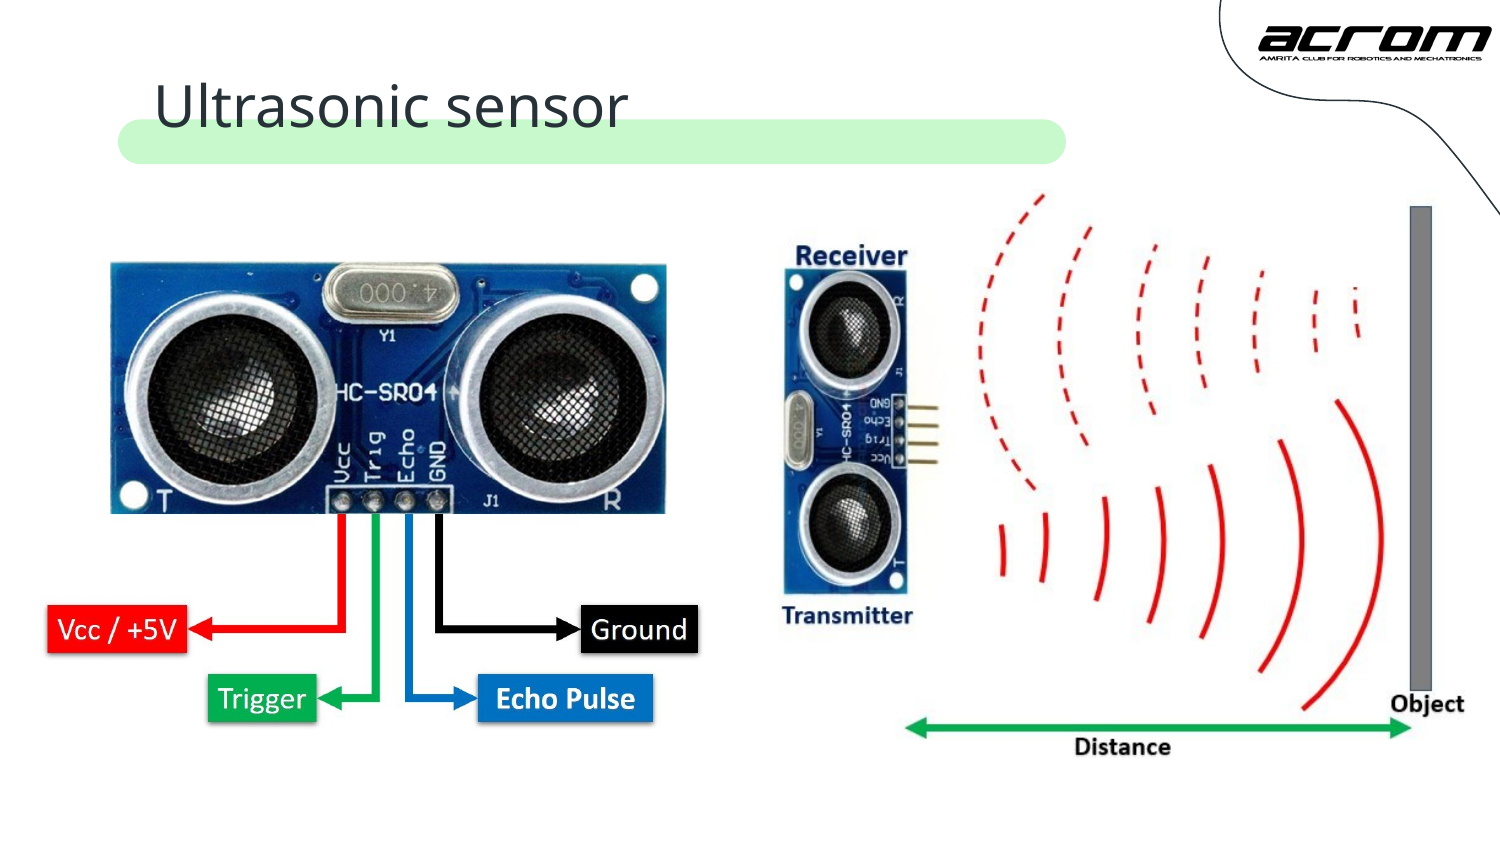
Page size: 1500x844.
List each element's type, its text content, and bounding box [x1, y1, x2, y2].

picture [30, 260, 715, 748]
picture [739, 188, 1476, 782]
title Ultrasonic sensor [138, 54, 1403, 155]
picture [1249, 15, 1496, 71]
